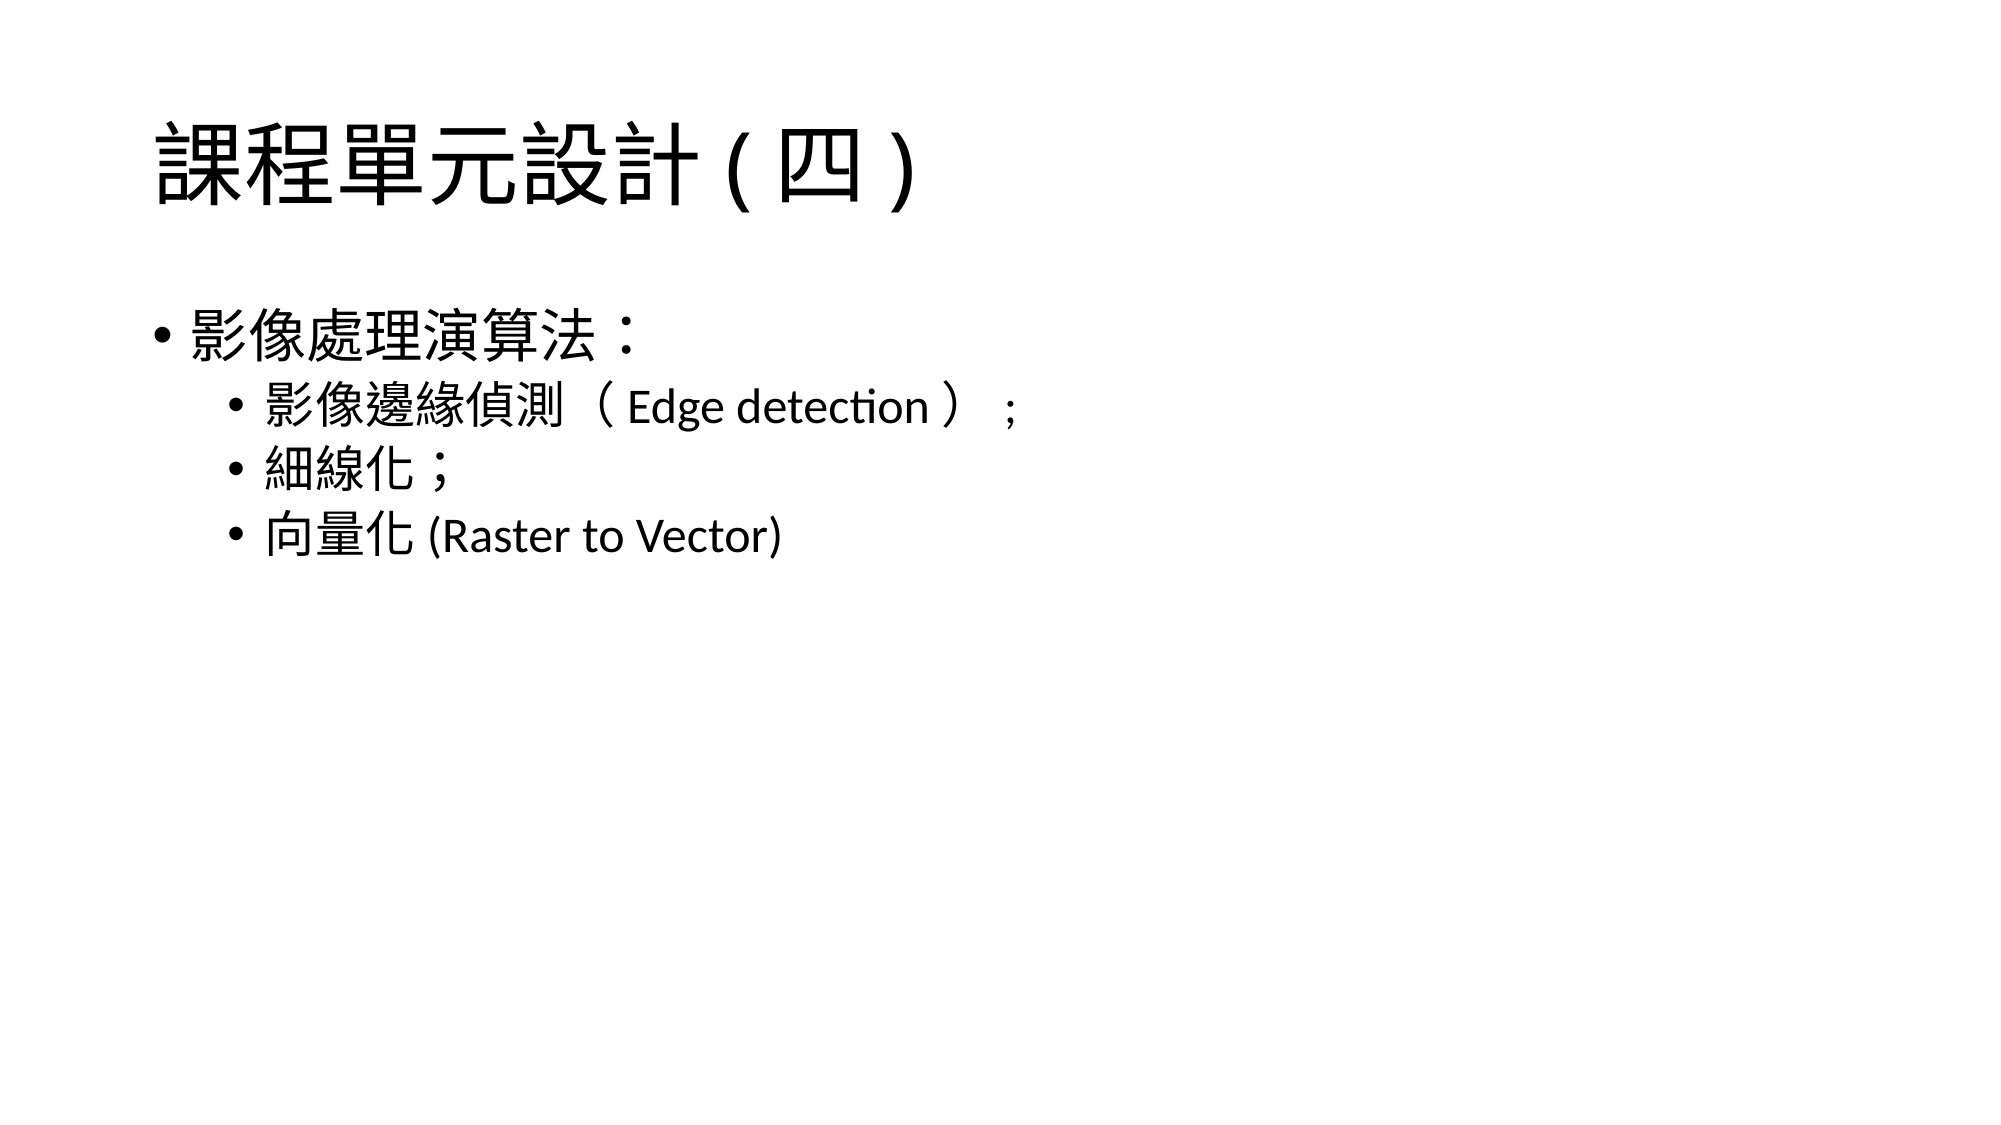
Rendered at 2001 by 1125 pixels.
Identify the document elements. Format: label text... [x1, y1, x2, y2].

title 課程單元設計(四) [137, 59, 1863, 278]
list 影像處理演算法： 影像邊緣偵測（Edge detection）; 細線化； 向量化(Raster to Vector) [137, 299, 1863, 1014]
